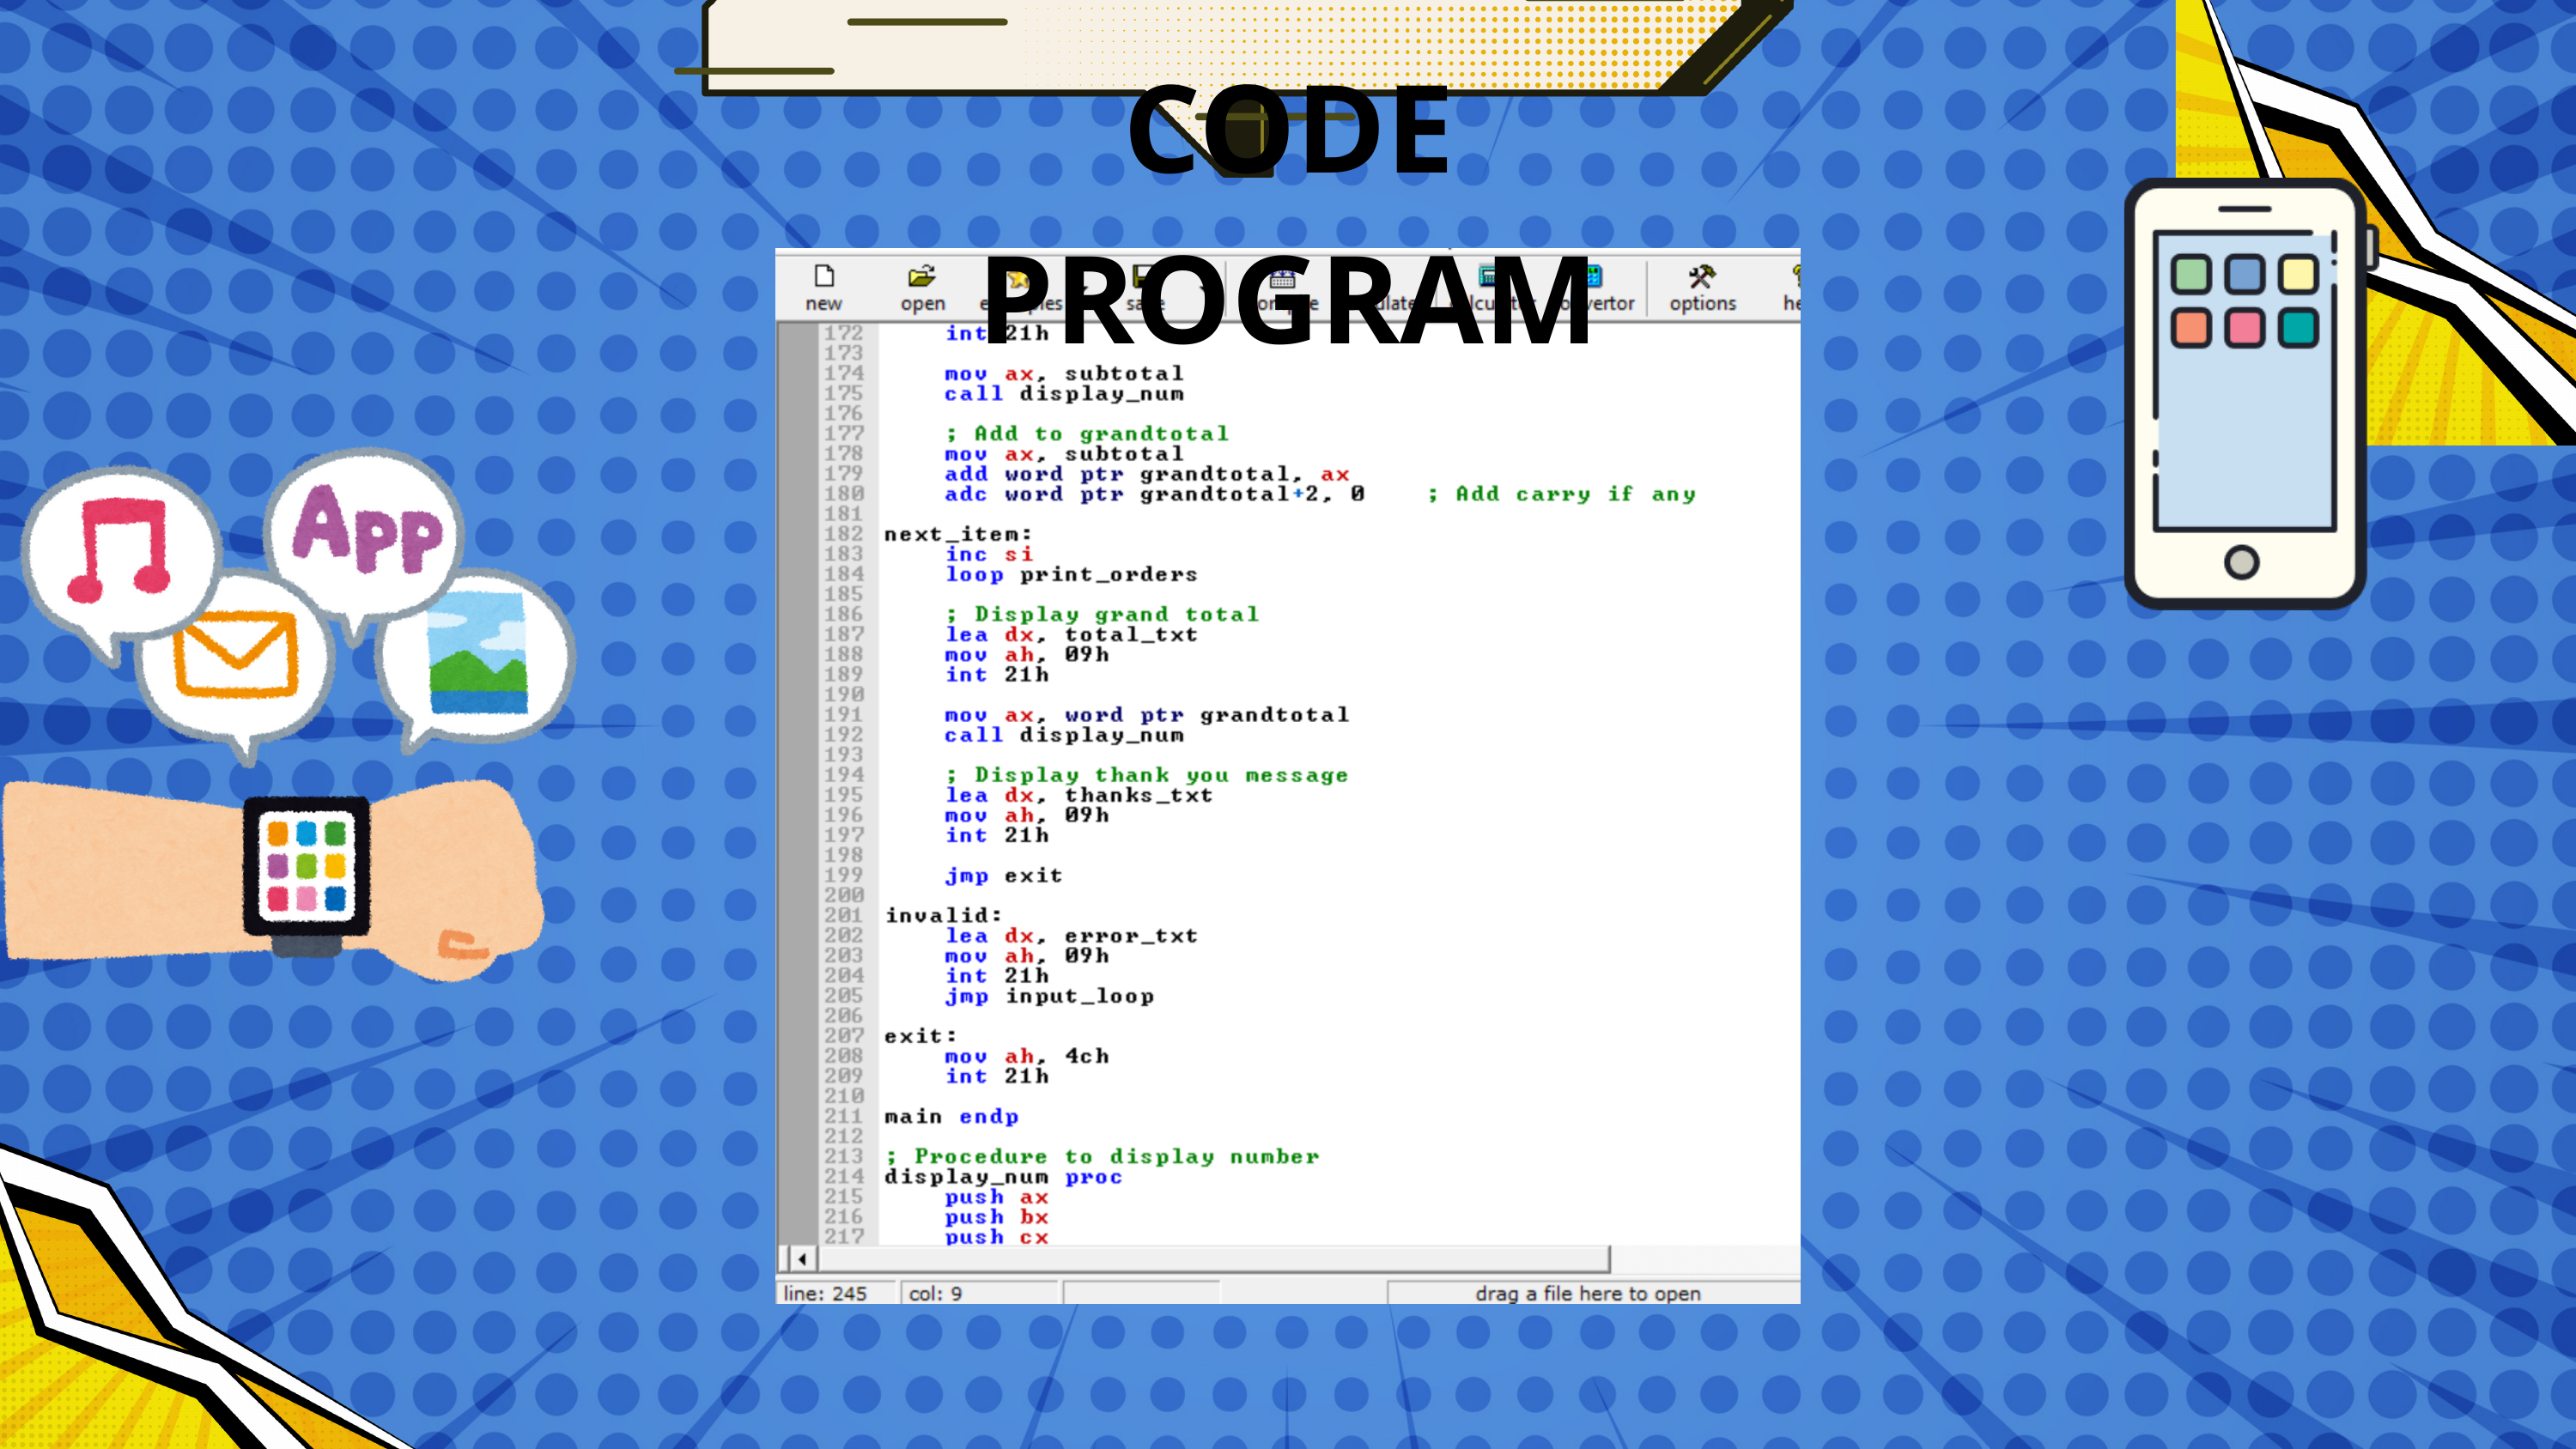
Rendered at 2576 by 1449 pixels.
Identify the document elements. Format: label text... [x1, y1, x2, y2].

text_box [2123, 178, 2379, 610]
text_box [673, 0, 1837, 179]
text_box [2175, 0, 2576, 446]
text_box [775, 248, 1801, 1304]
text_box [0, 998, 542, 1449]
text_box [0, 445, 579, 984]
text_box CODE PROGRAM [849, 27, 1728, 368]
text_box [0, 0, 2576, 1449]
